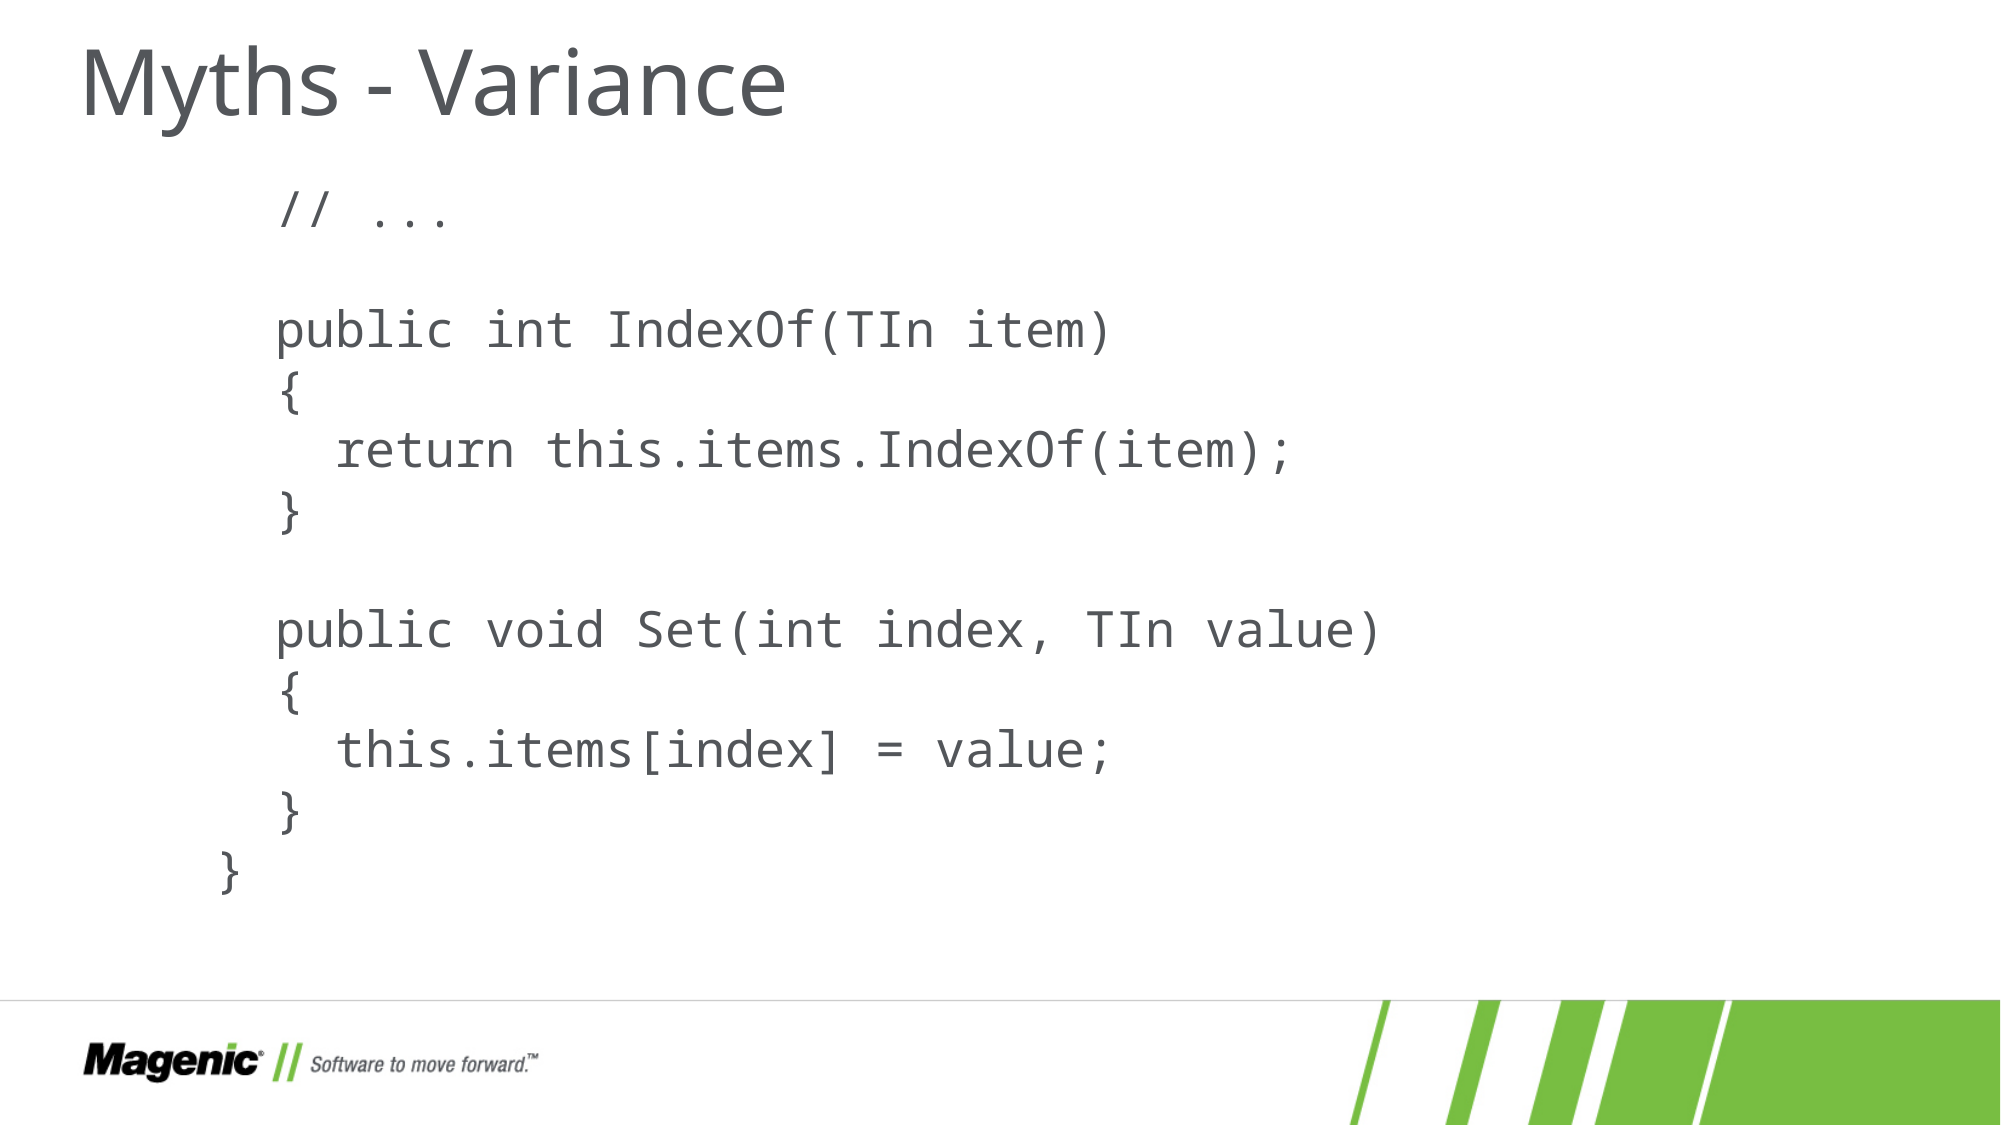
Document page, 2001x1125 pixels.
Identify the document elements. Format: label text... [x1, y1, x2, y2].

title Myths - Variance [63, 41, 1938, 131]
picture [0, 0, 2001, 1125]
text_box // ... public int IndexOf(TIn item) { return this.items.IndexOf(item); } public void Set(int index, TIn value) { this.items[index] = value; } } [200, 170, 1401, 906]
